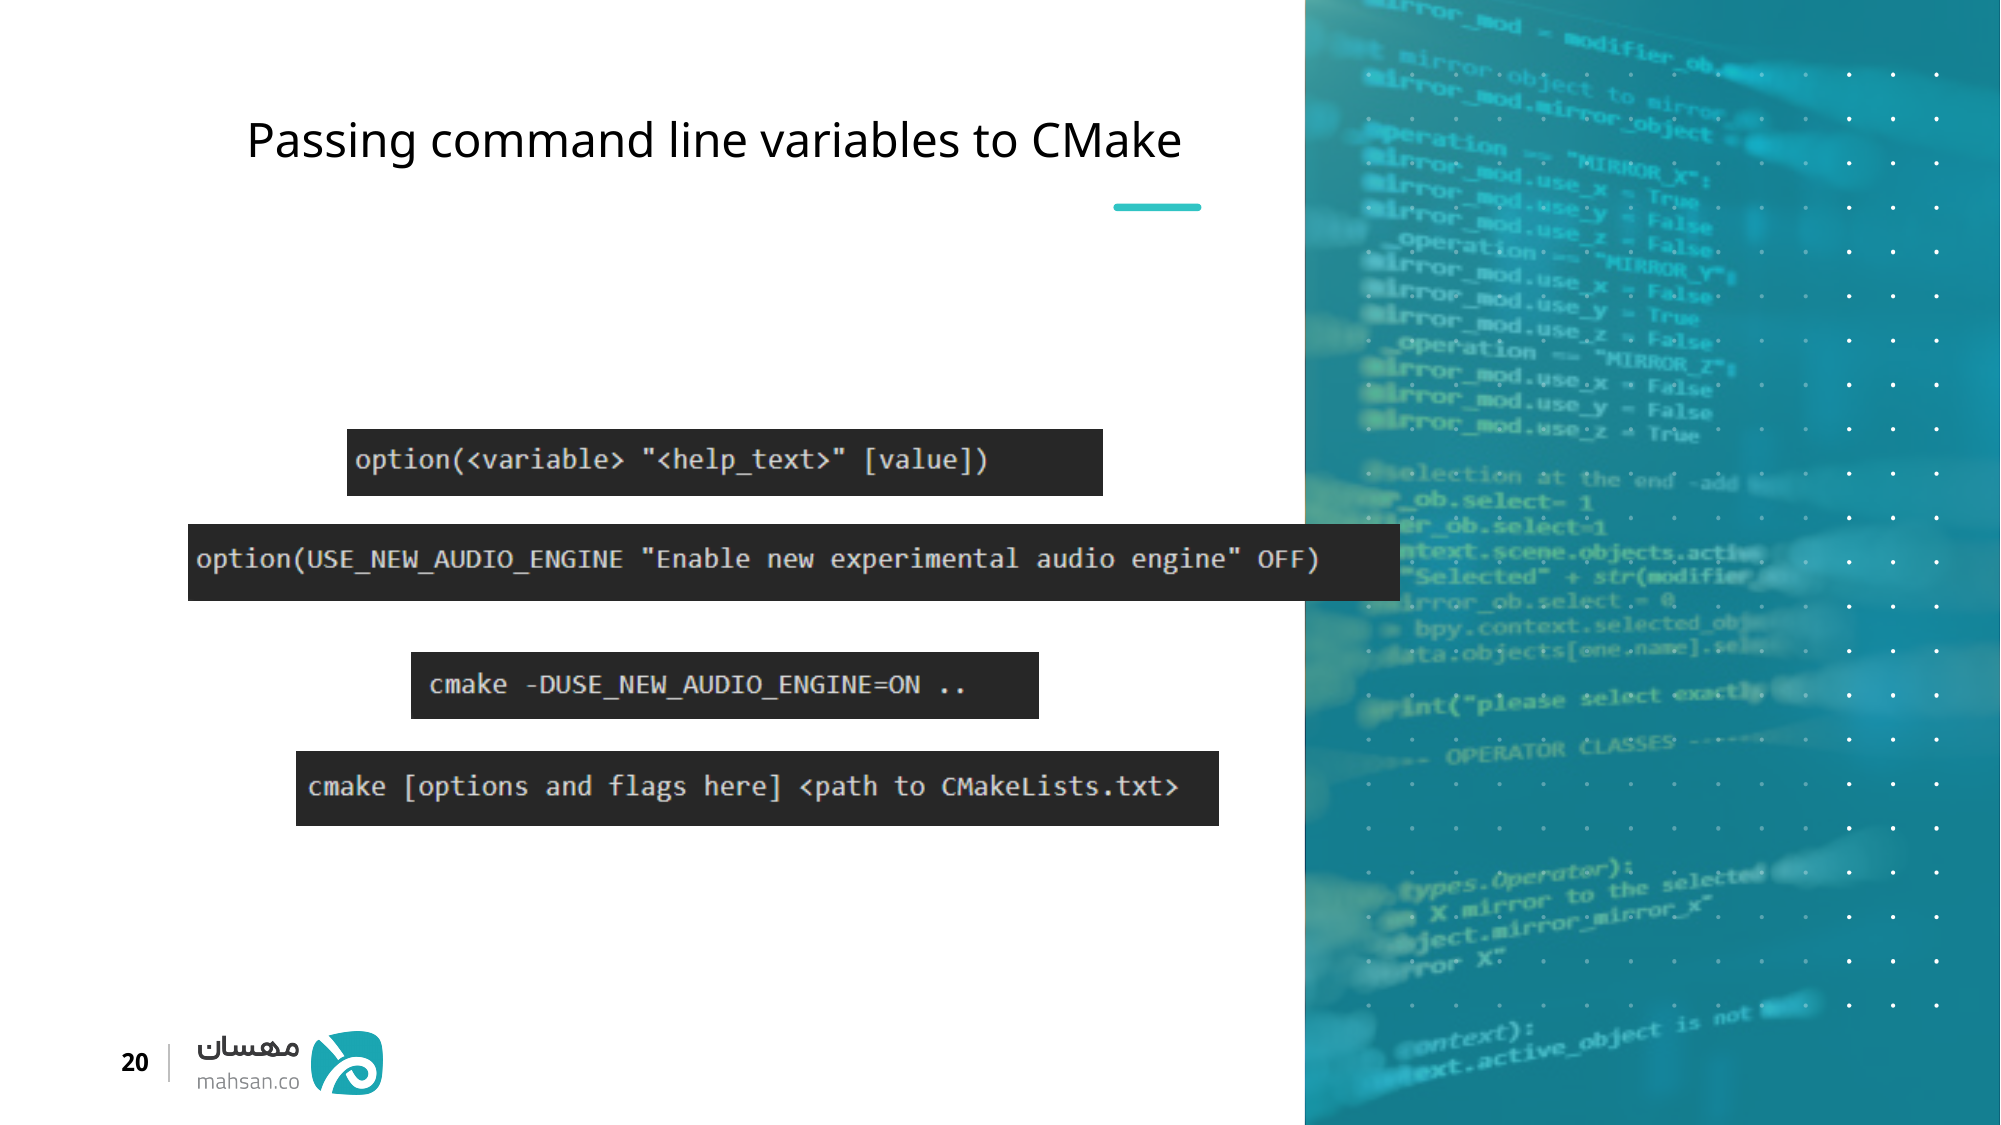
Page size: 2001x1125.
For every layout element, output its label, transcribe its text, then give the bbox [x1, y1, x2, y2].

picture [347, 429, 1103, 496]
picture [411, 652, 1039, 719]
slide_number 20 [81, 1033, 189, 1094]
picture [198, 1031, 383, 1095]
list Passing command line variables to CMake [231, 109, 1219, 204]
picture [188, 0, 2000, 1125]
picture [296, 751, 1219, 826]
